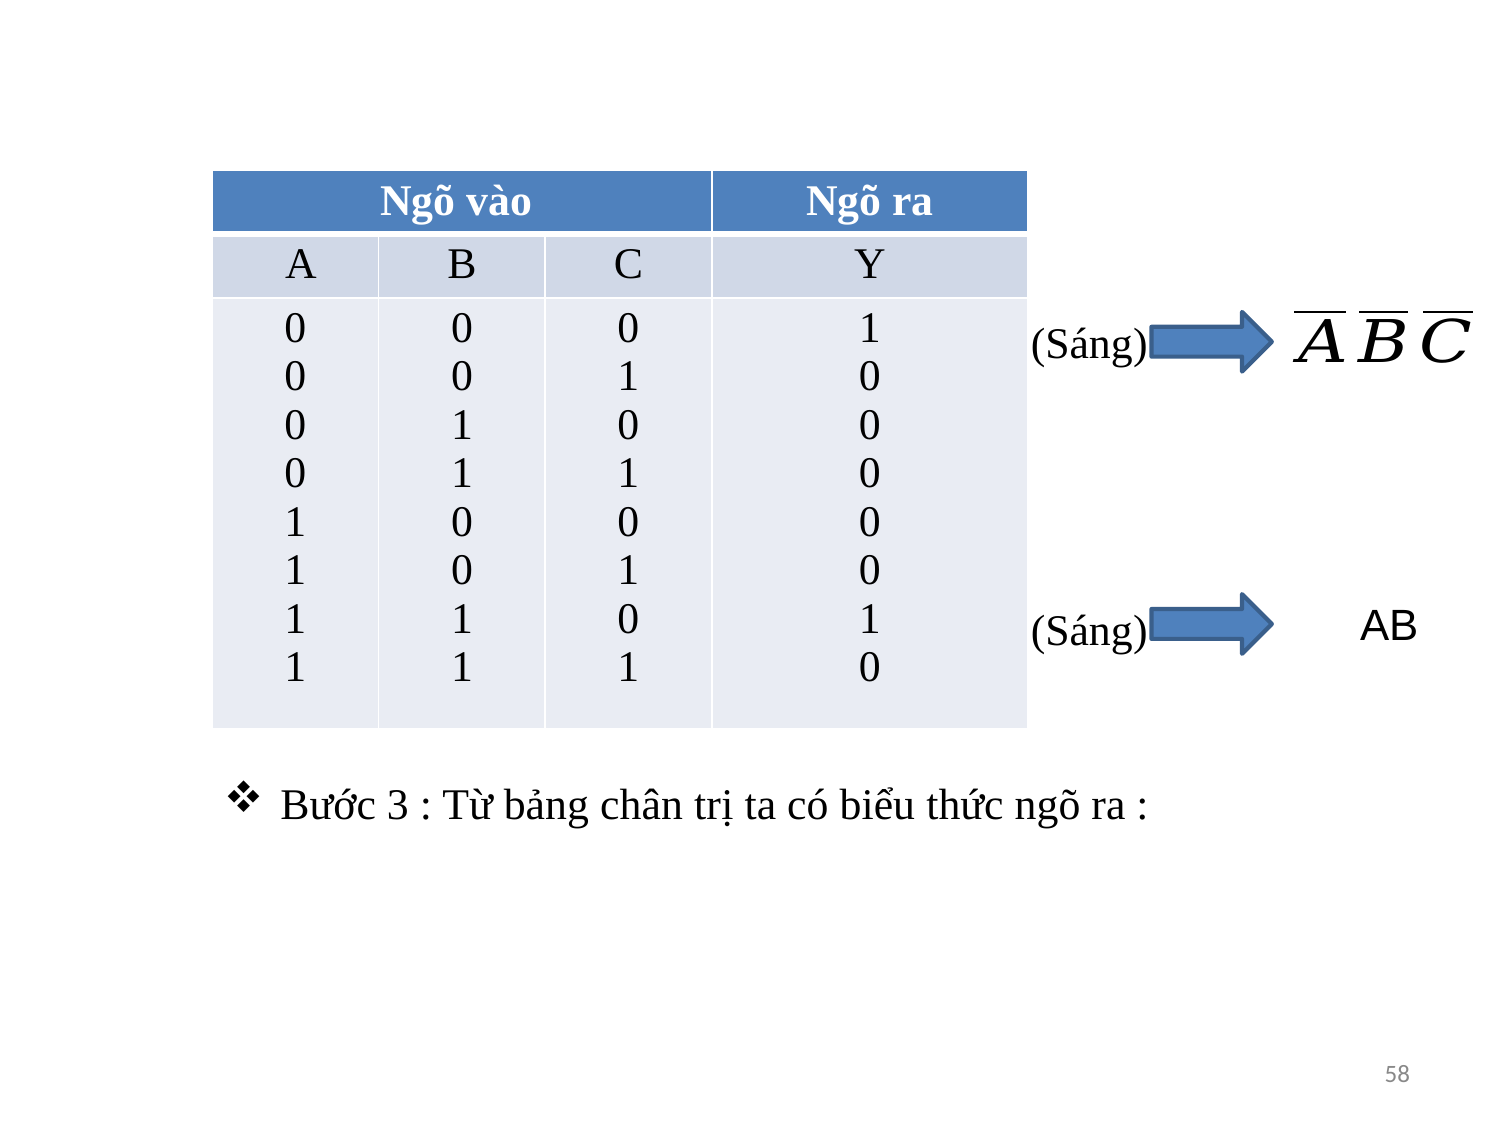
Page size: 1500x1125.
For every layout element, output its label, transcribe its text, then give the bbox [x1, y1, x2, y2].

text_box [1149, 309, 1274, 374]
table_cell C [546, 237, 711, 297]
table_cell 0 0 1 1 0 0 1 1 [379, 299, 544, 728]
slide_number 58 [1074, 1042, 1425, 1103]
table_cell A [213, 237, 378, 297]
text_box (Sáng) [1015, 594, 1329, 662]
table_cell 0 1 0 1 0 1 0 1 [546, 299, 711, 728]
text_box (Sáng) [1015, 307, 1329, 375]
table_header Ngõ ra [713, 171, 1027, 231]
table_cell 1 0 0 0 0 0 1 0 [713, 299, 1027, 728]
table_cell B [379, 237, 544, 297]
table_cell Y [713, 237, 1027, 297]
table_header Ngõ vào [213, 171, 711, 231]
text_box [1149, 592, 1274, 656]
table_cell 0 0 0 0 1 1 1 1 [213, 299, 378, 728]
